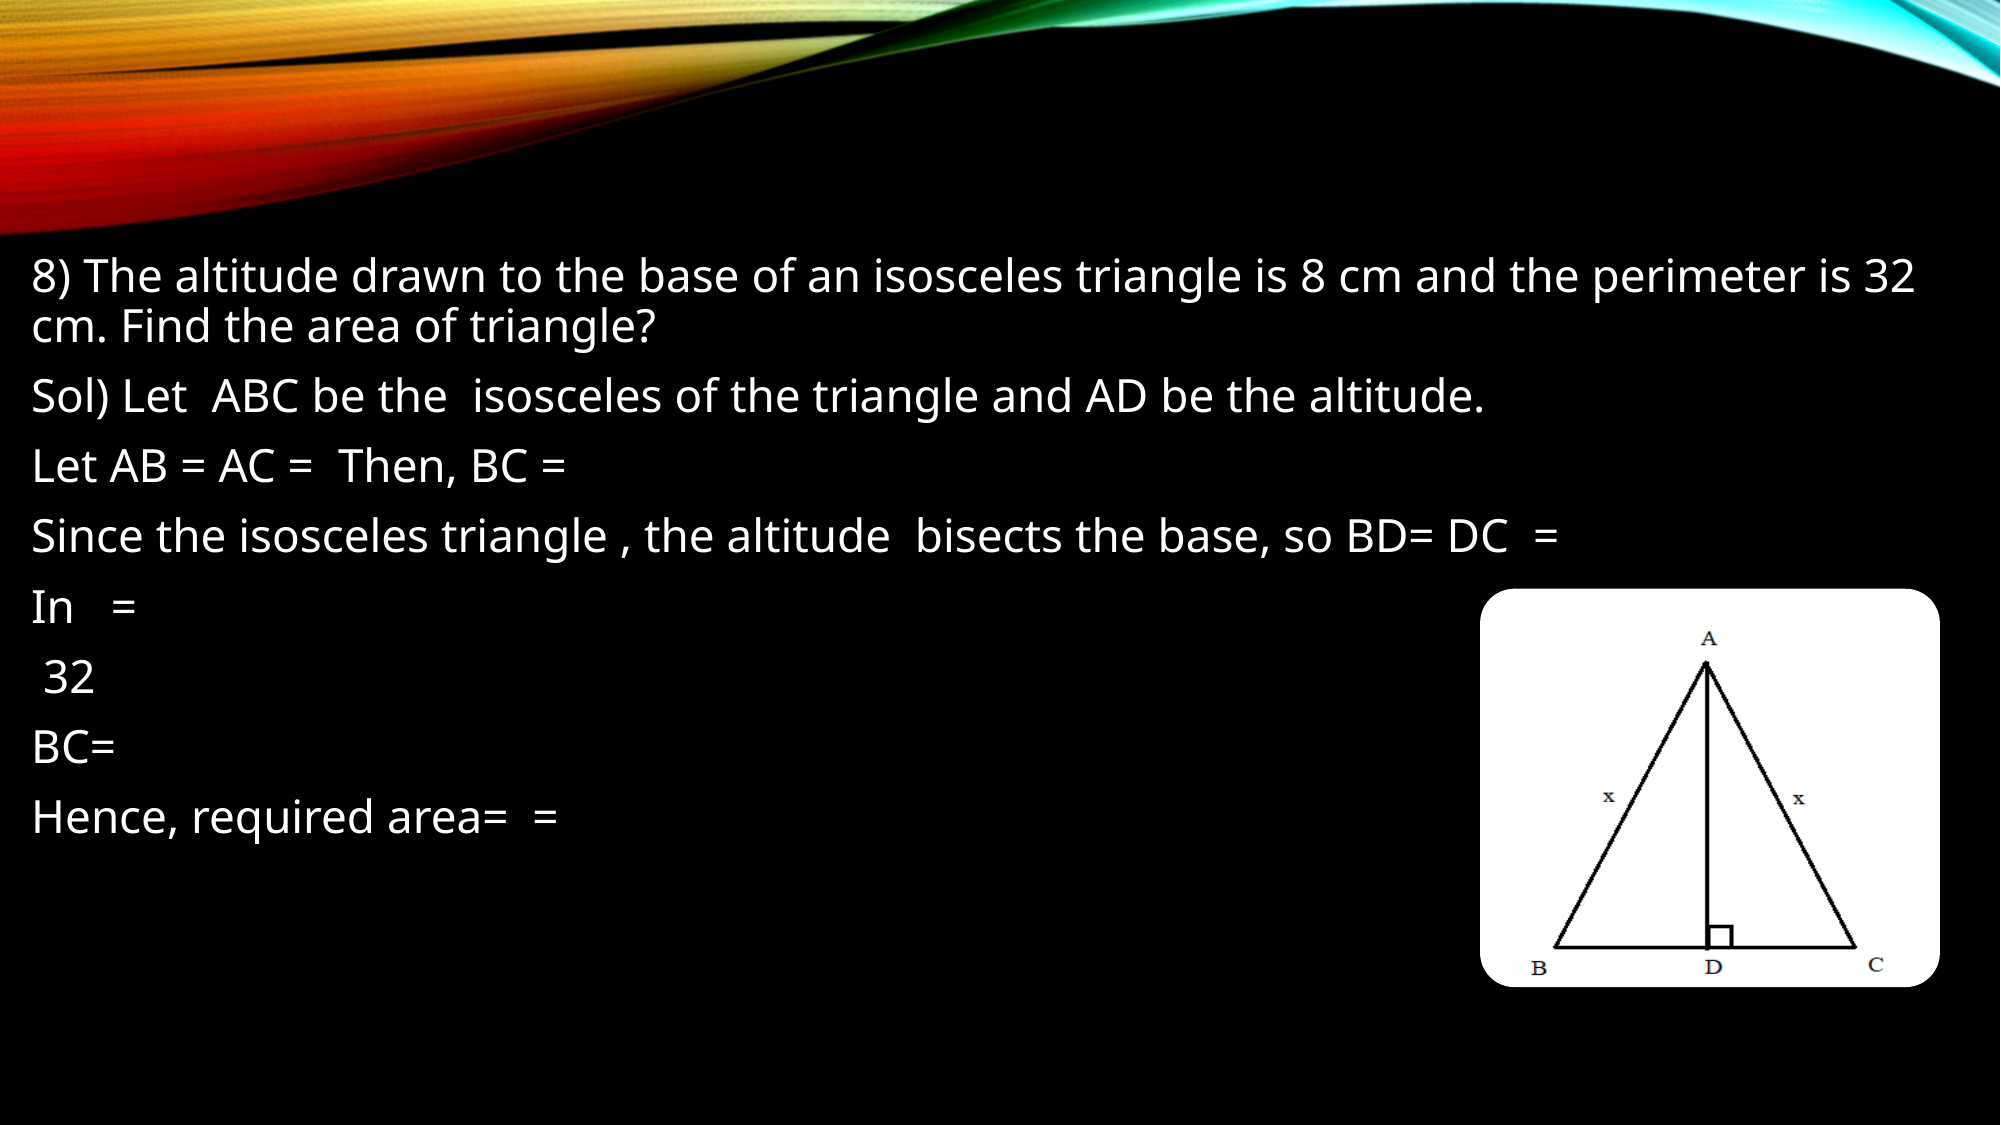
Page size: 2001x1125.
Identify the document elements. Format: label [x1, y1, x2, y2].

picture [1479, 588, 1941, 988]
picture [0, 0, 2000, 237]
